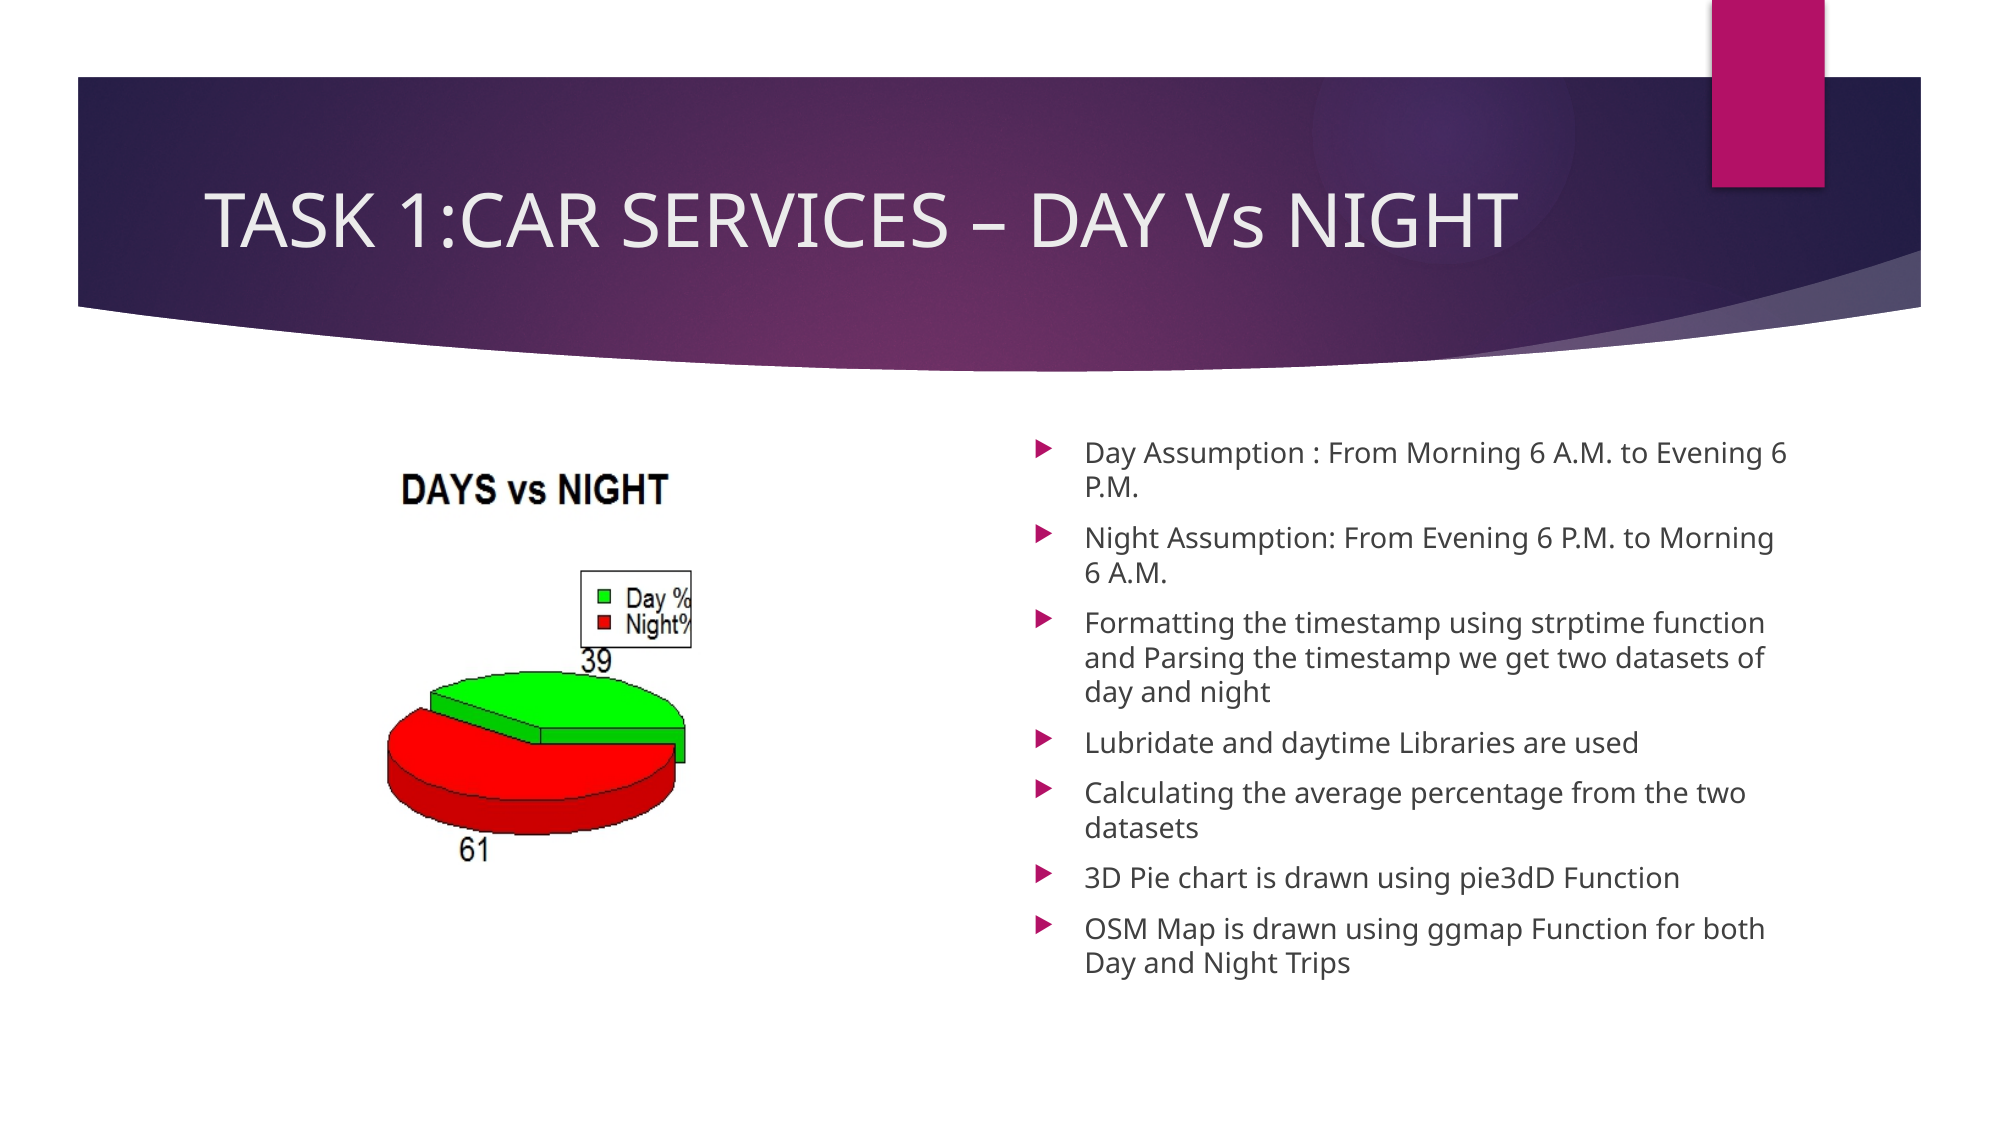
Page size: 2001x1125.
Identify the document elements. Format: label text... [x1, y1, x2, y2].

title TASK 1:CAR SERVICES – DAY Vs NIGHT [189, 159, 1627, 276]
list Day Assumption : From Morning 6 A.M. to Evening 6 P.M. Night Assumption: From Evening 6 P.M. to Morning 6 A.M. Formatting the timestamp using strptime function and Parsing the timestamp we get two datasets of day and night Lubridate and daytime Libraries are used Calculating the average percentage from the two datasets 3D Pie chart is drawn using pie3dD Function OSM Map is drawn using ggmap Function for both Day and Night Trips [1018, 427, 1810, 988]
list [143, 405, 930, 1102]
